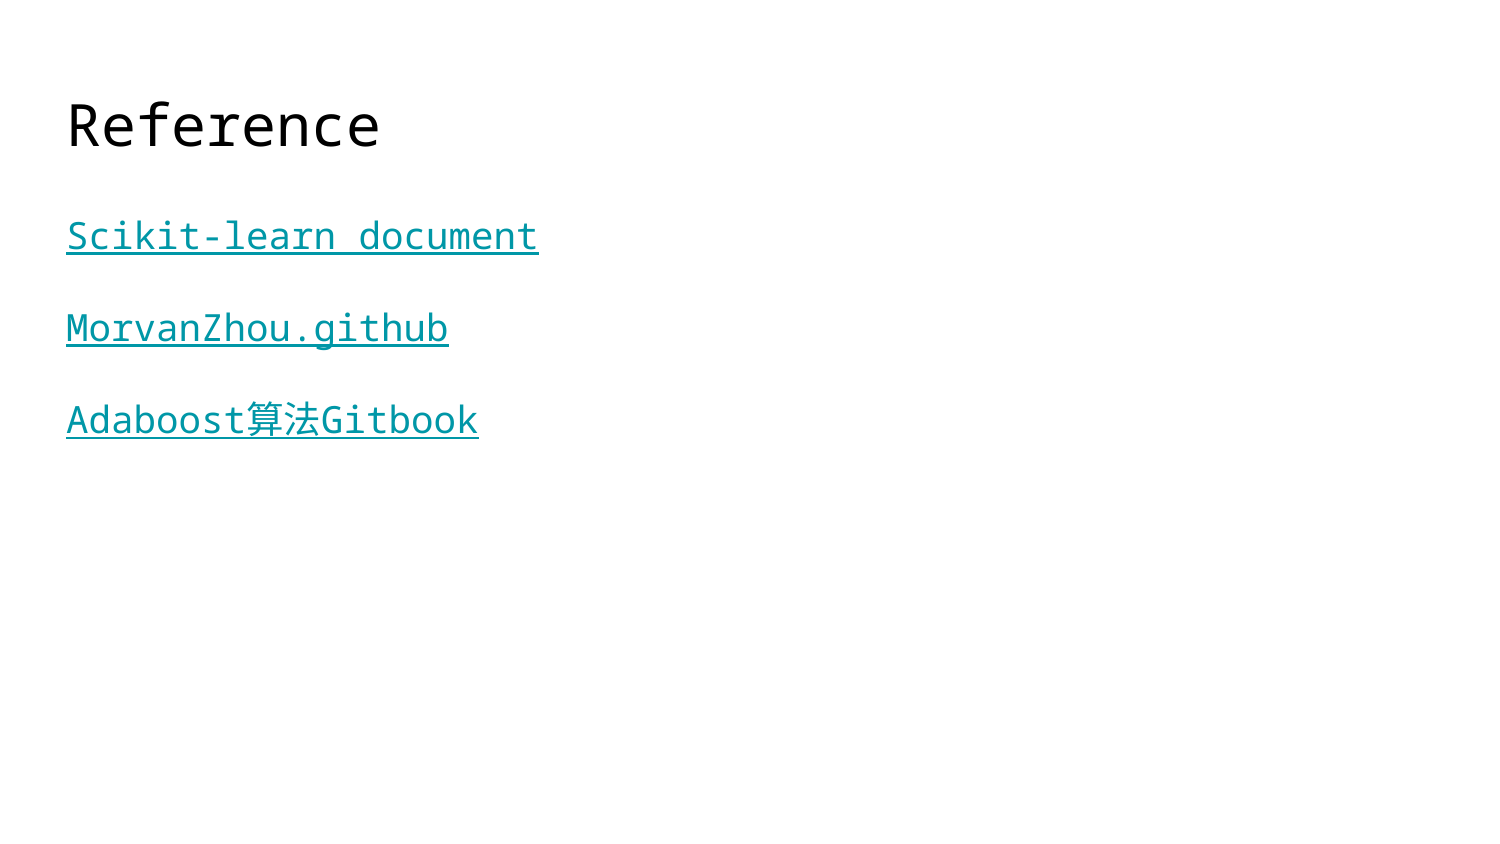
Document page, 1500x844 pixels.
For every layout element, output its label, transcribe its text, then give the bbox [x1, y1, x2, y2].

title Reference [51, 72, 1449, 167]
list Scikit-learn document MorvanZhou.github Adaboost算法Gitbook [51, 189, 1449, 750]
